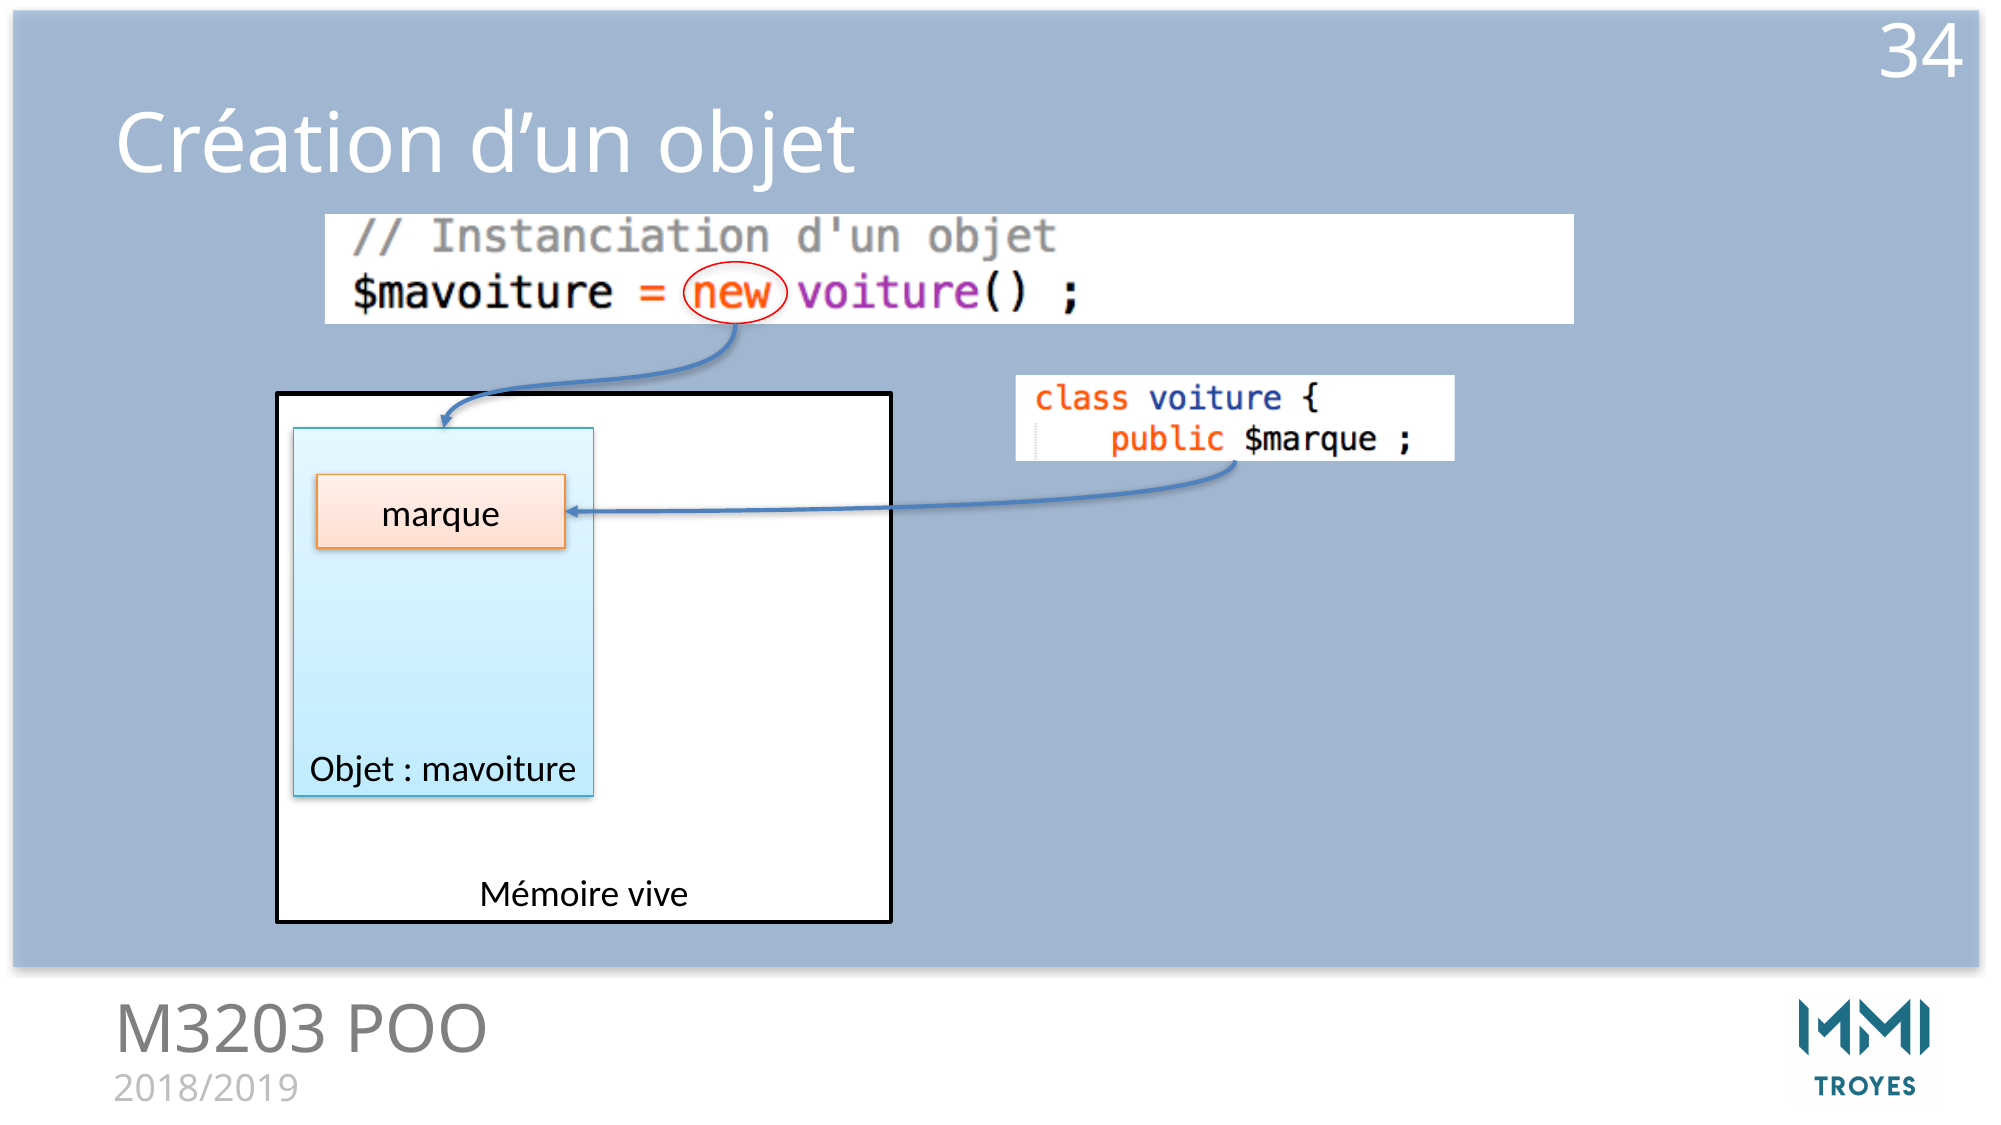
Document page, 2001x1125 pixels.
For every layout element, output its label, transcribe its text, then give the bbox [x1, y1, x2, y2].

text_box Mémoire vive [275, 391, 893, 924]
picture [1015, 375, 1455, 461]
slide_number 34 [1725, 10, 1980, 97]
text_box marque [316, 474, 566, 549]
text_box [536, 229, 642, 522]
title Création d’un objet [99, 45, 1900, 233]
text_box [874, 150, 926, 822]
picture [926, 214, 1575, 324]
picture [1790, 992, 1944, 1105]
text_box Objet : mavoiture [293, 427, 594, 797]
picture [324, 214, 874, 324]
